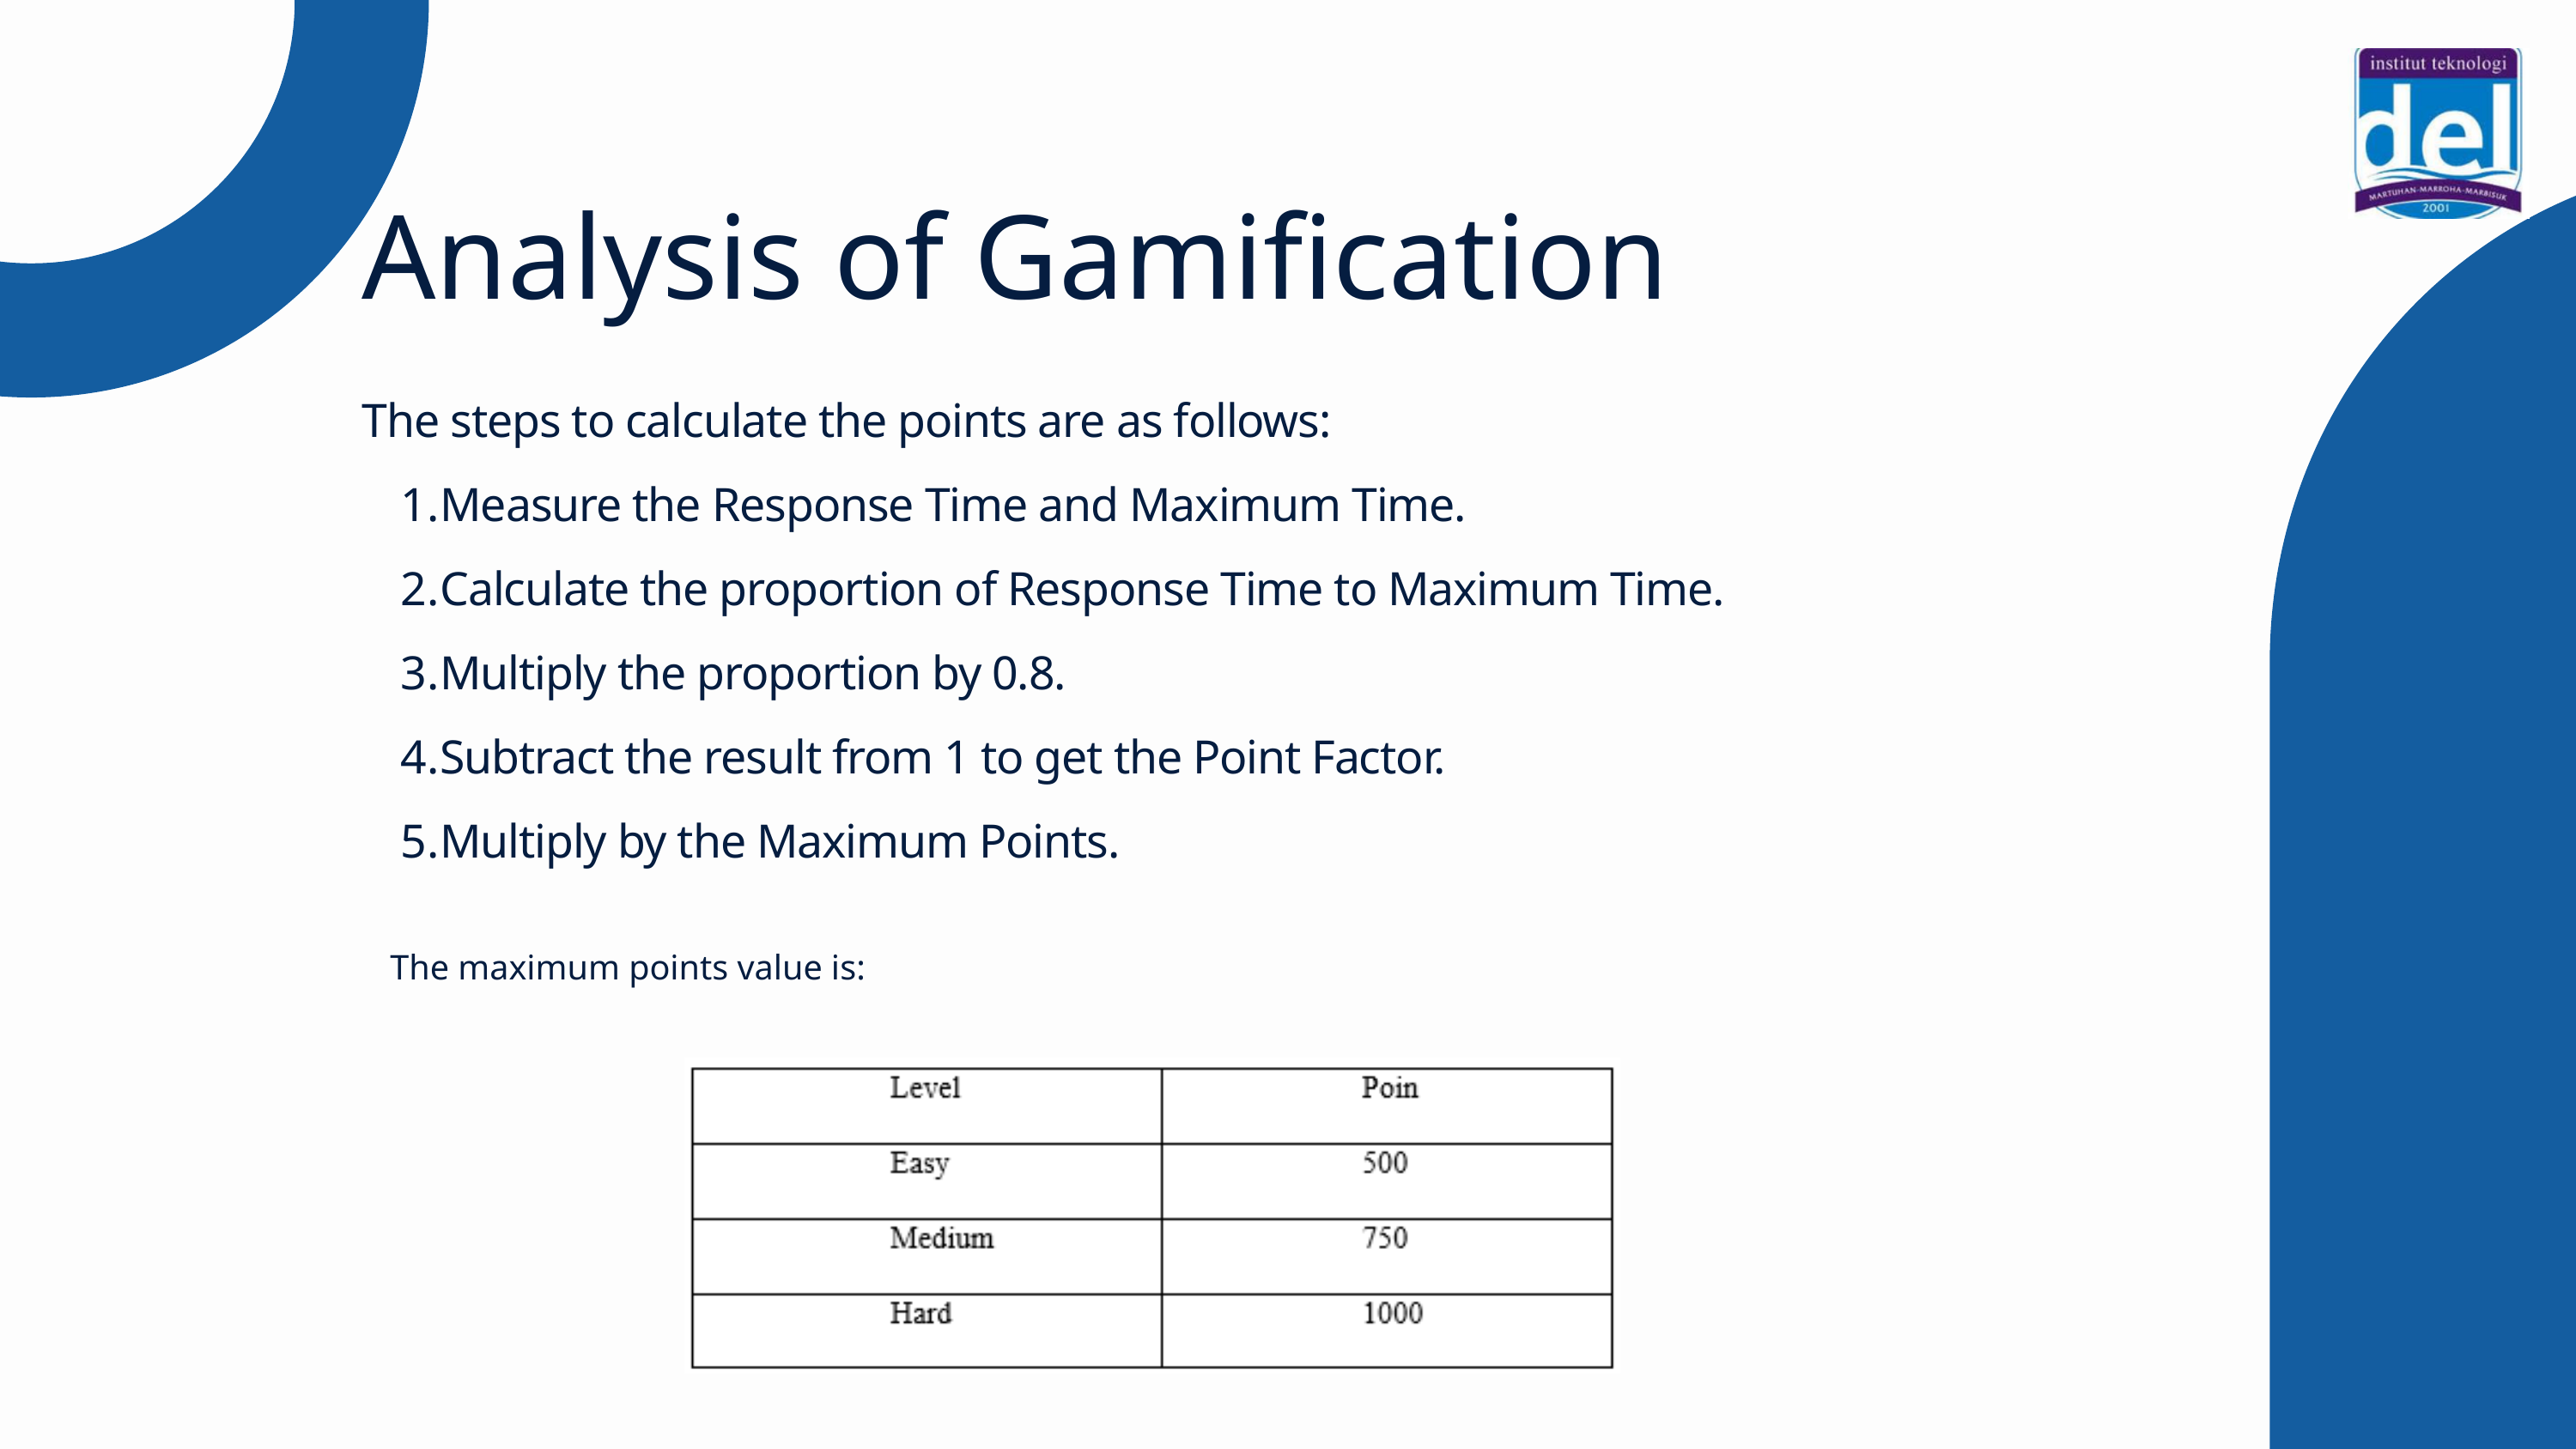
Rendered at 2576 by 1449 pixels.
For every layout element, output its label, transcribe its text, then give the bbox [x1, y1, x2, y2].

text_box The maximum points value is: [390, 938, 2117, 987]
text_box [0, 0, 362, 331]
text_box [683, 1058, 1620, 1373]
text_box [2348, 48, 2530, 155]
text_box Analysis of Gamification [366, 160, 1942, 323]
text_box The steps to calculate the points are as follows: Measure the Response Time and Maximum Time. Calculate the proportion of Response Time to Maximum Time. Multiply the proportion by 0.8. Subtract the result from 1 to get the Point Factor. Multiply by the Maximum Points. [361, 362, 2049, 951]
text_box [2269, 157, 2576, 1449]
